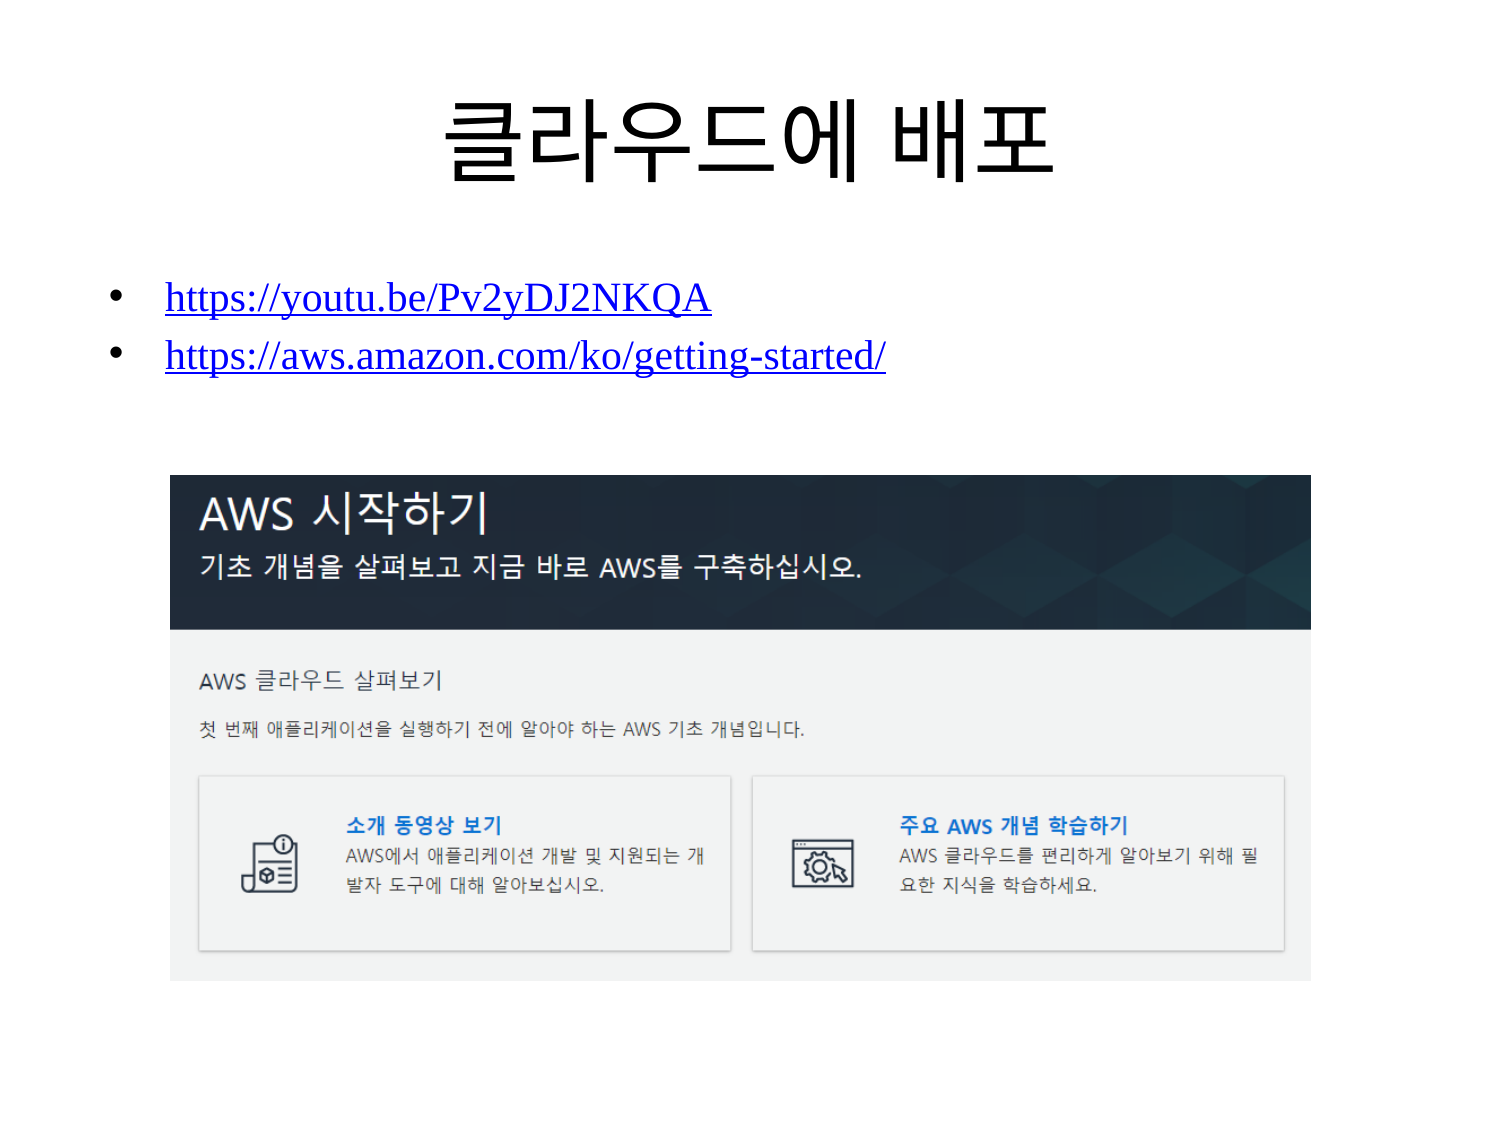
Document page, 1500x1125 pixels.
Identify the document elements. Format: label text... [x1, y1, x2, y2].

list https://youtu.be/Pv2yDJ2NKQA https://aws.amazon.com/ko/getting-started/ [75, 262, 1425, 545]
title 클라우드에 배포 [75, 45, 1425, 233]
picture [170, 474, 1311, 982]
